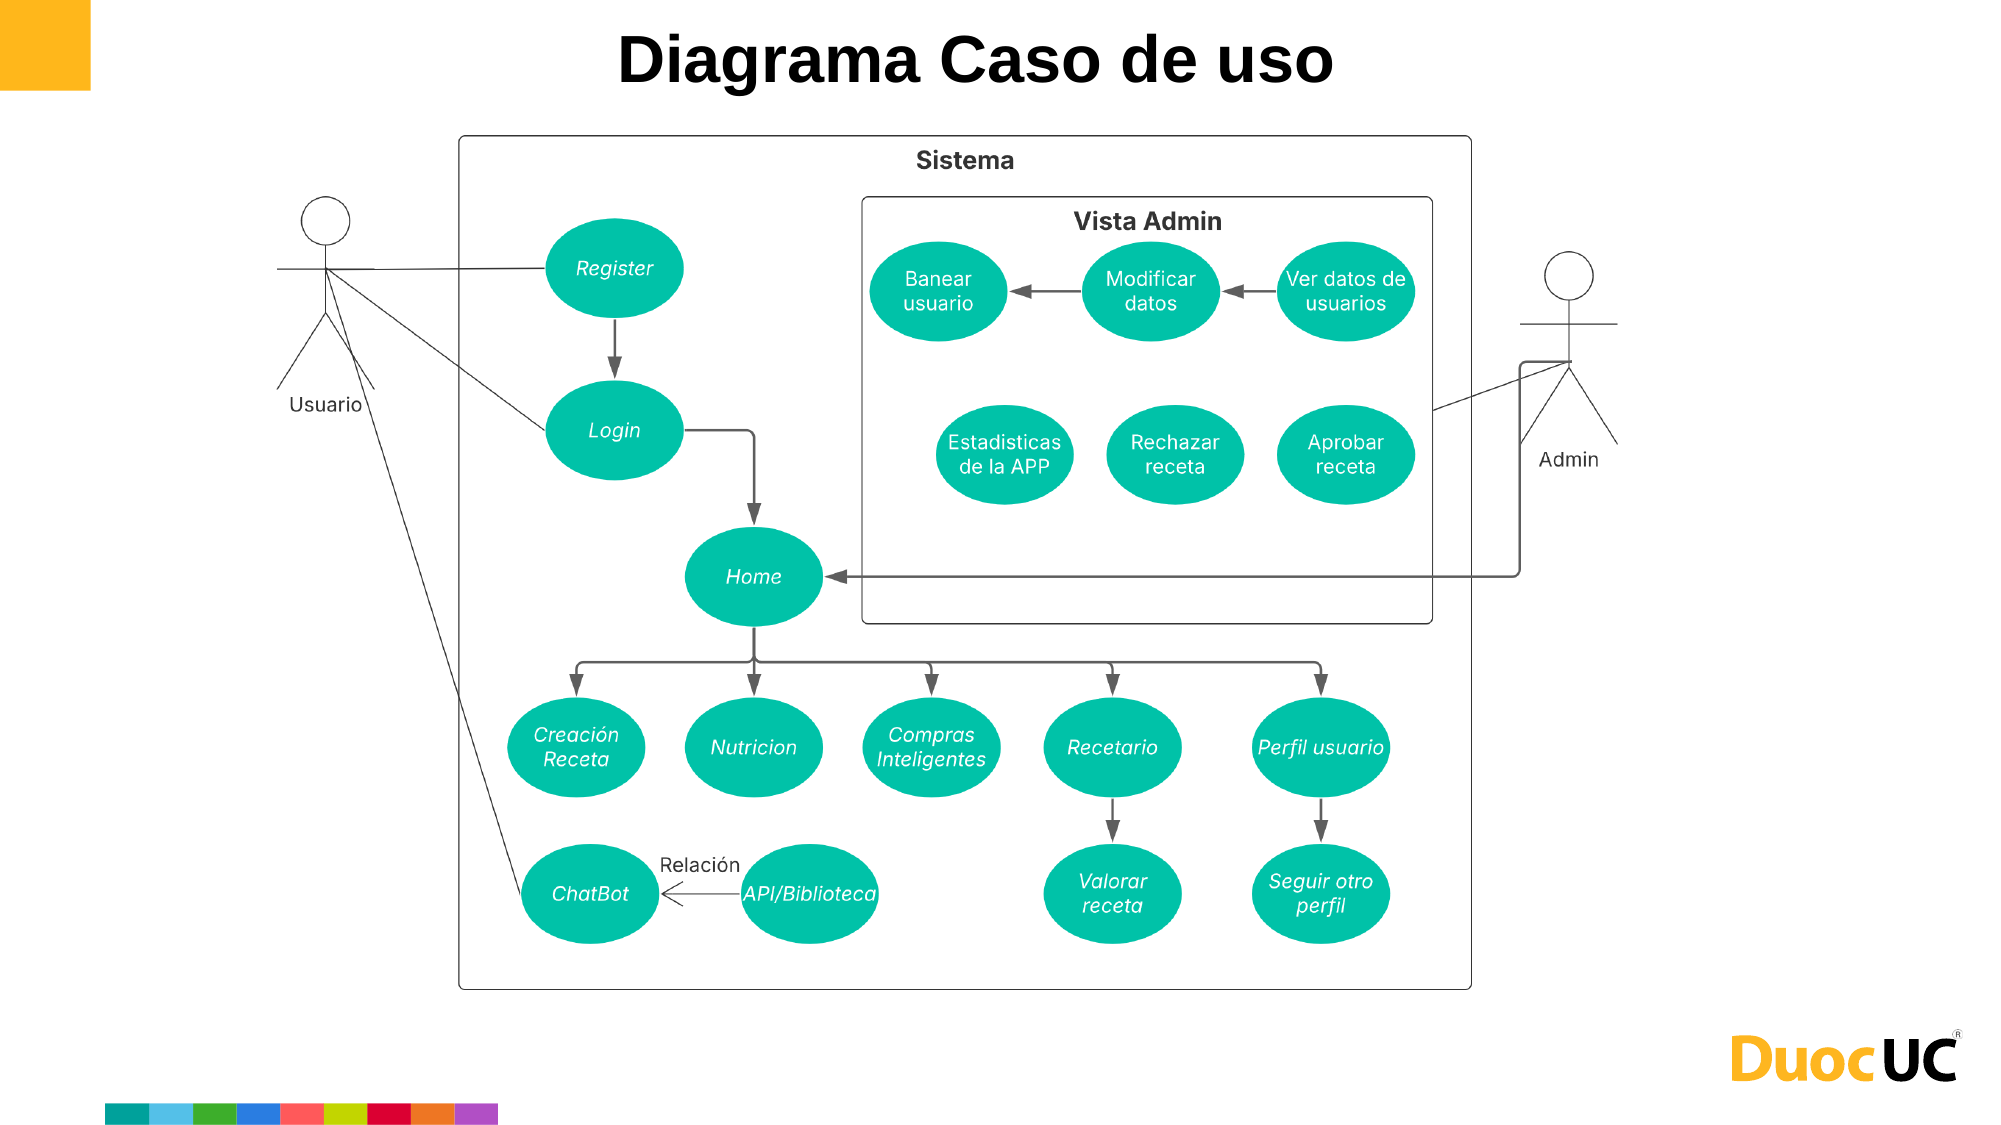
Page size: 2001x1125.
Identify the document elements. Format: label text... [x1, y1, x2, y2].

list Diagrama Caso de uso [573, 17, 1380, 95]
picture [105, 1103, 498, 1125]
picture [275, 134, 1618, 990]
picture [1952, 1029, 1963, 1039]
